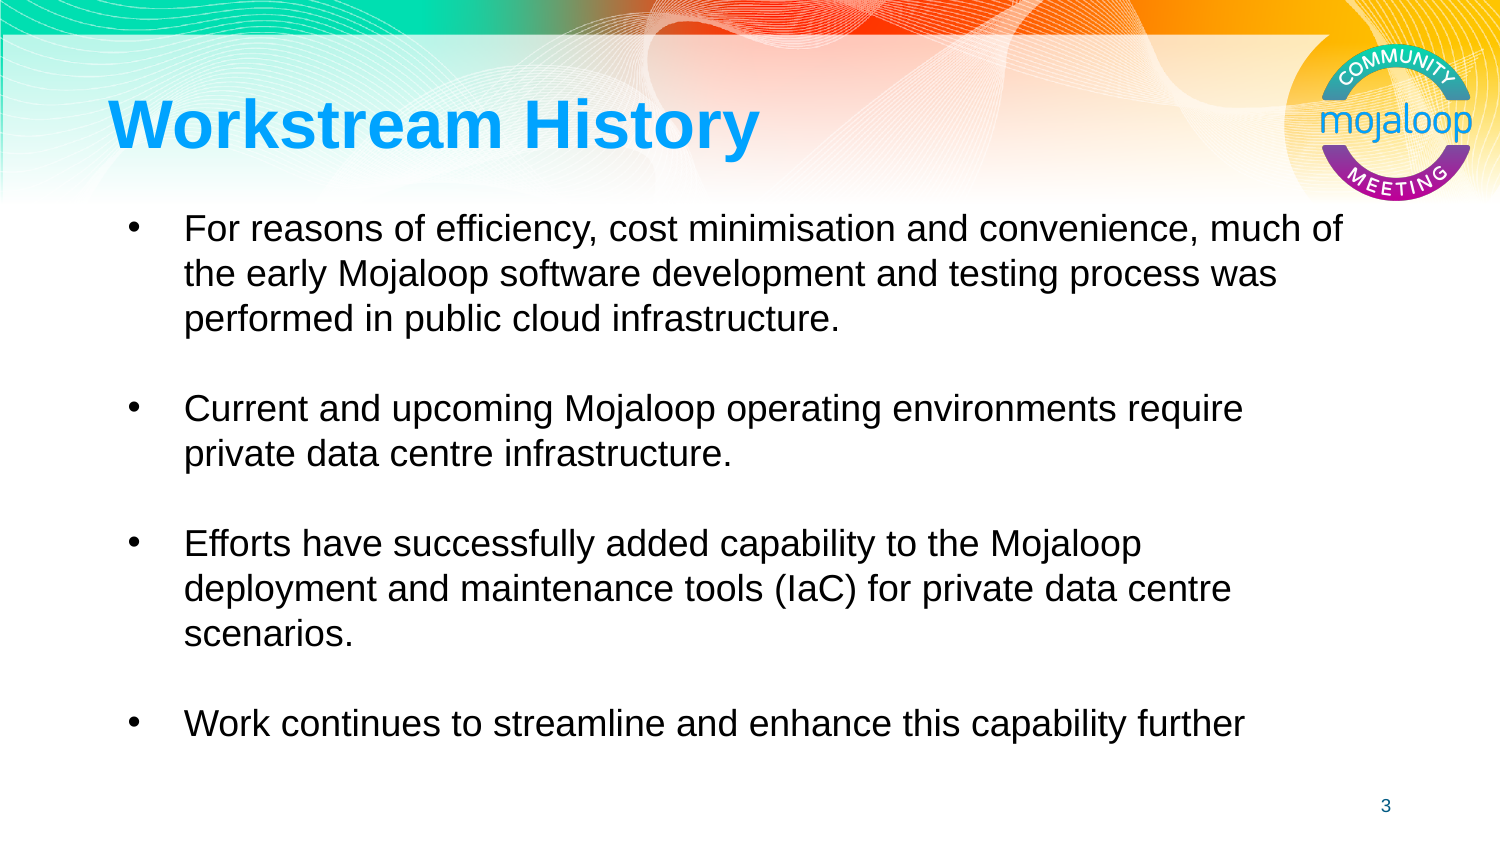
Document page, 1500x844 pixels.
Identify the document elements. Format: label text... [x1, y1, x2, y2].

title Workstream History [103, 44, 1264, 201]
slide_number ‹#› [1059, 782, 1397, 827]
picture [0, 0, 1500, 844]
list For reasons of efficiency, cost minimisation and convenience, much of the early Mojaloop software development and testing process was performed in public cloud infrastructure. Current and upcoming Mojaloop operating environments require private data centre infrastructure. Efforts have successfully added capability to the Mojaloop deployment and maintenance tools (IaC) for private data centre scenarios. Work continues to streamline and enhance this capability further [103, 201, 1350, 789]
